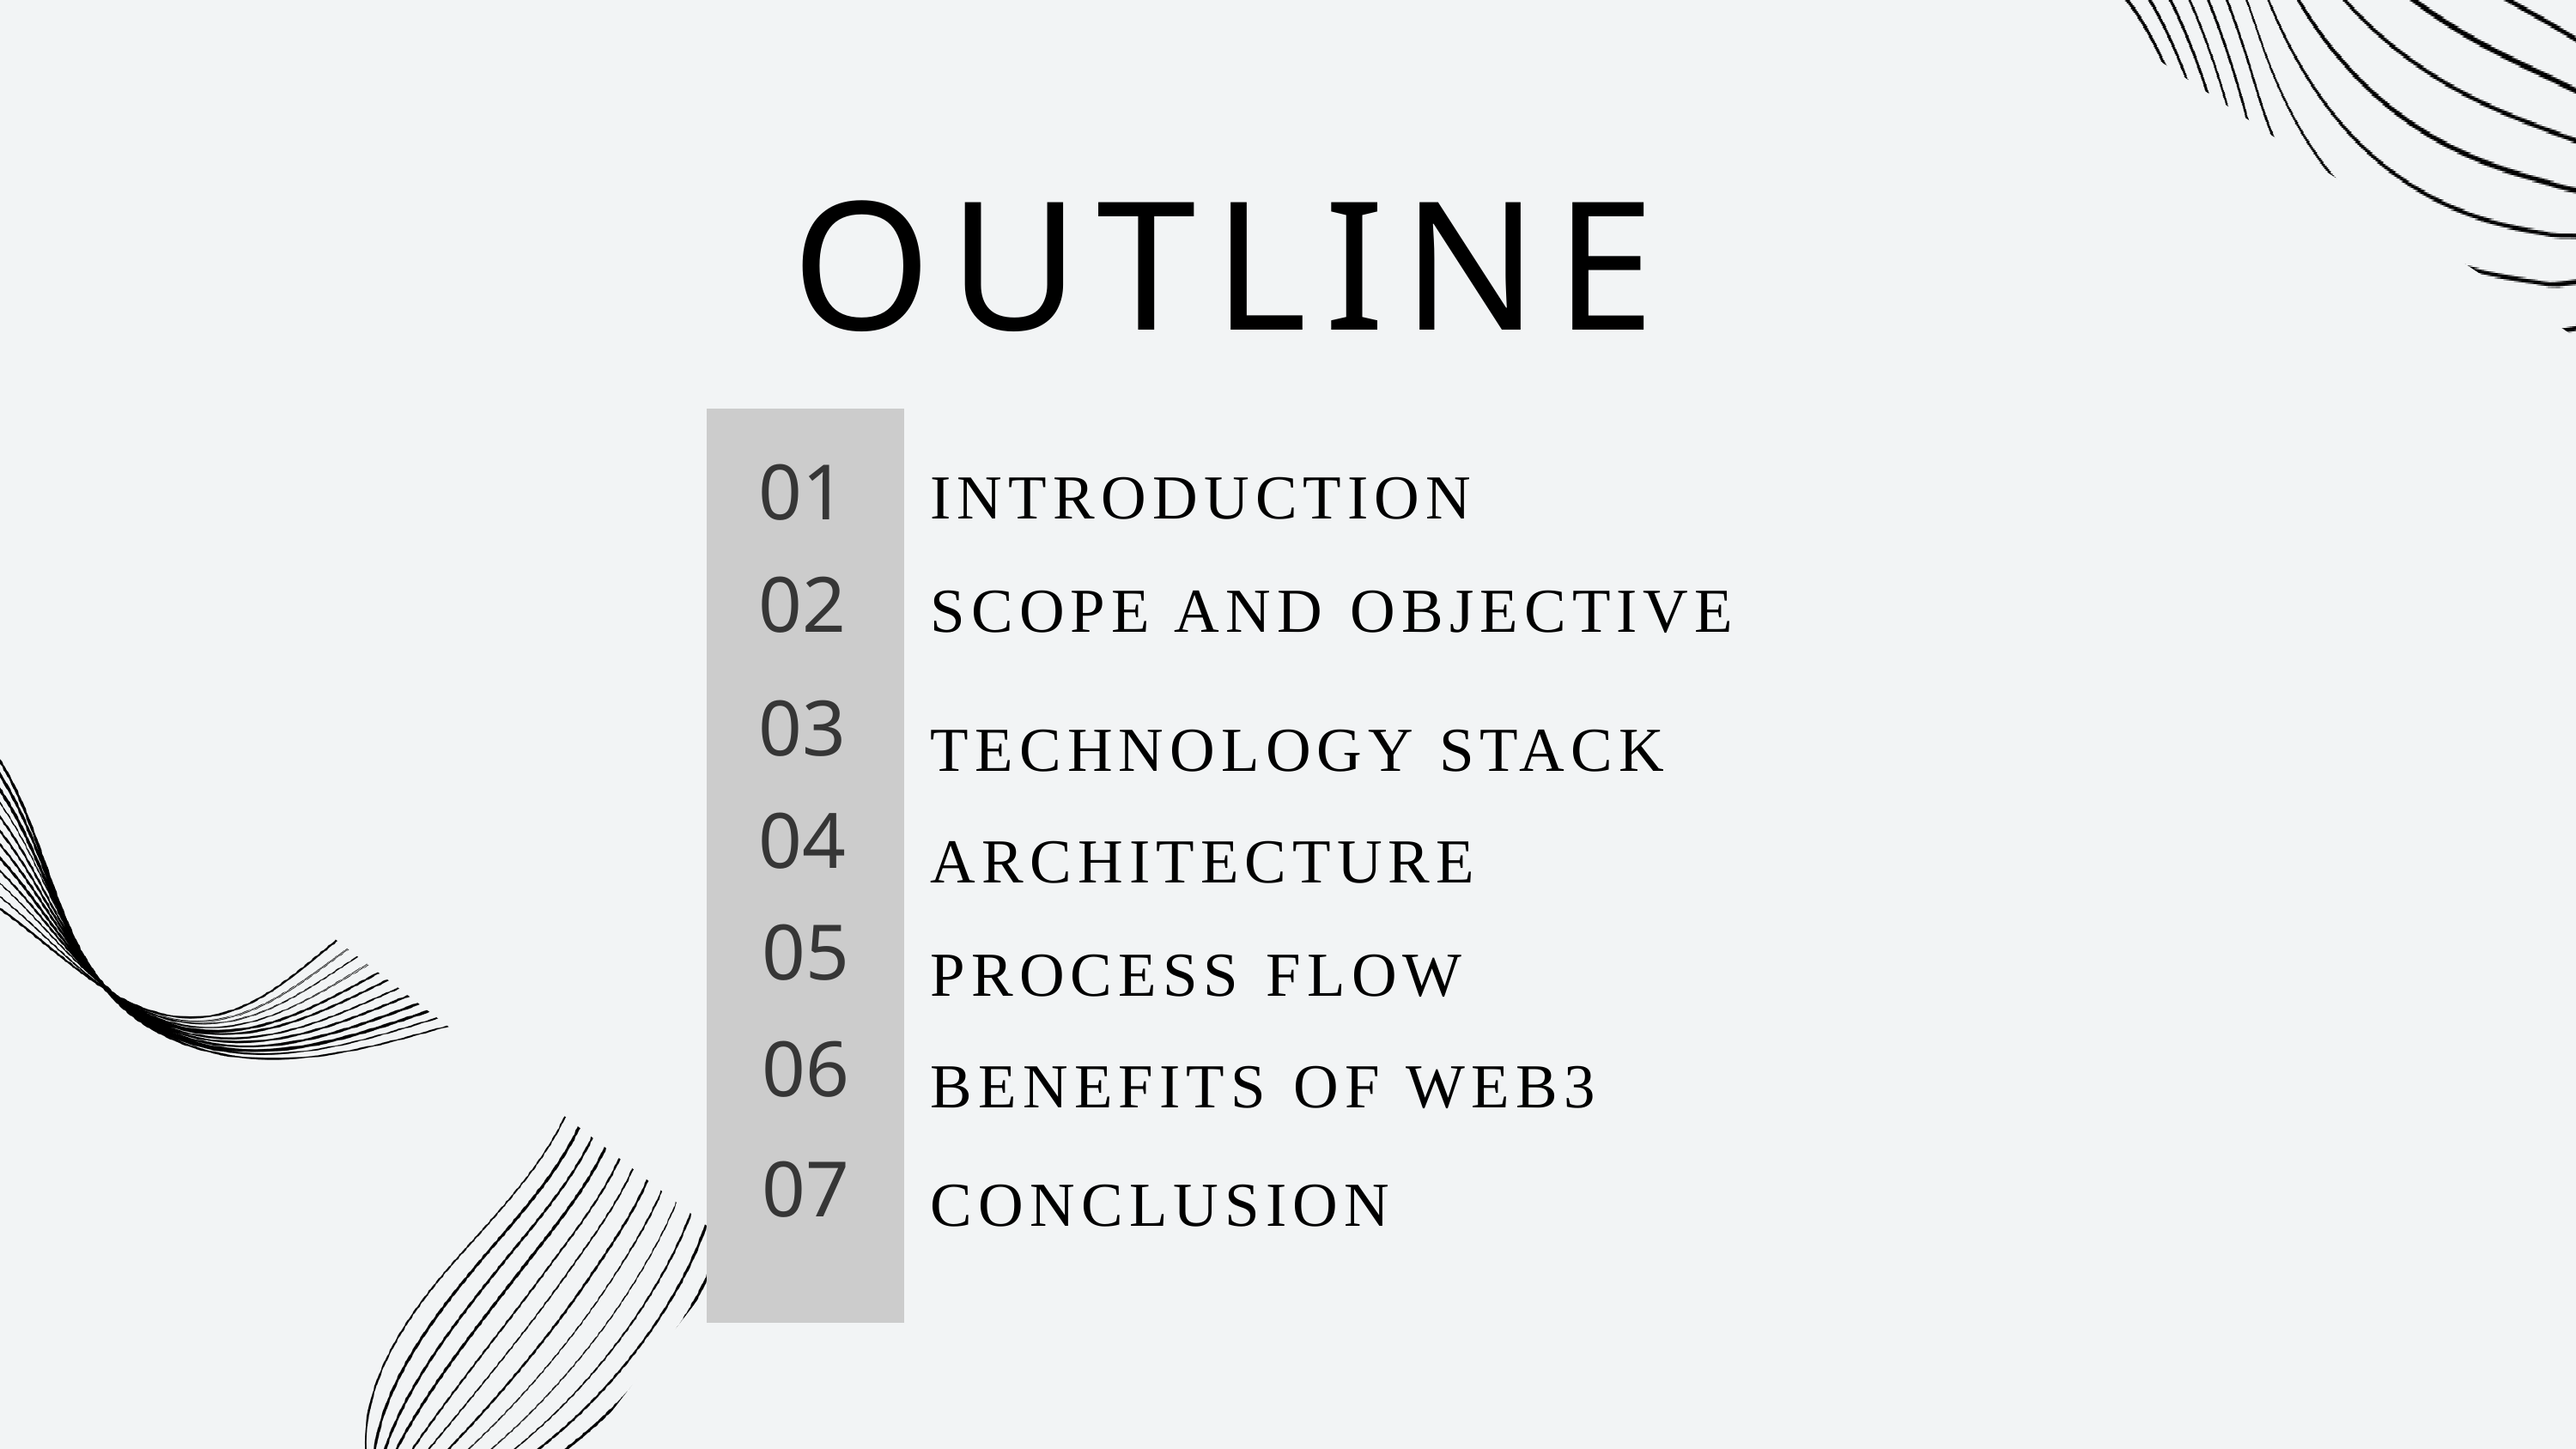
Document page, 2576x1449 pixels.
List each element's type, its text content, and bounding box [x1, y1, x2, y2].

text_box INTRODUCTION [930, 445, 1882, 531]
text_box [707, 408, 905, 1324]
text_box PROCESS FLOW [930, 921, 1787, 1009]
text_box OUTLINE [702, 118, 1747, 366]
text_box [0, 680, 702, 1449]
text_box CONCLUSION [930, 1152, 1787, 1240]
text_box ARCHITECTURE [930, 809, 1787, 896]
text_box TECHNOLOGY STACK [930, 697, 1747, 784]
text_box BENEFITS OF WEB3 [930, 1033, 1747, 1120]
text_box [2068, 0, 2576, 338]
text_box SCOPE AND OBJECTIVE [930, 558, 2071, 645]
